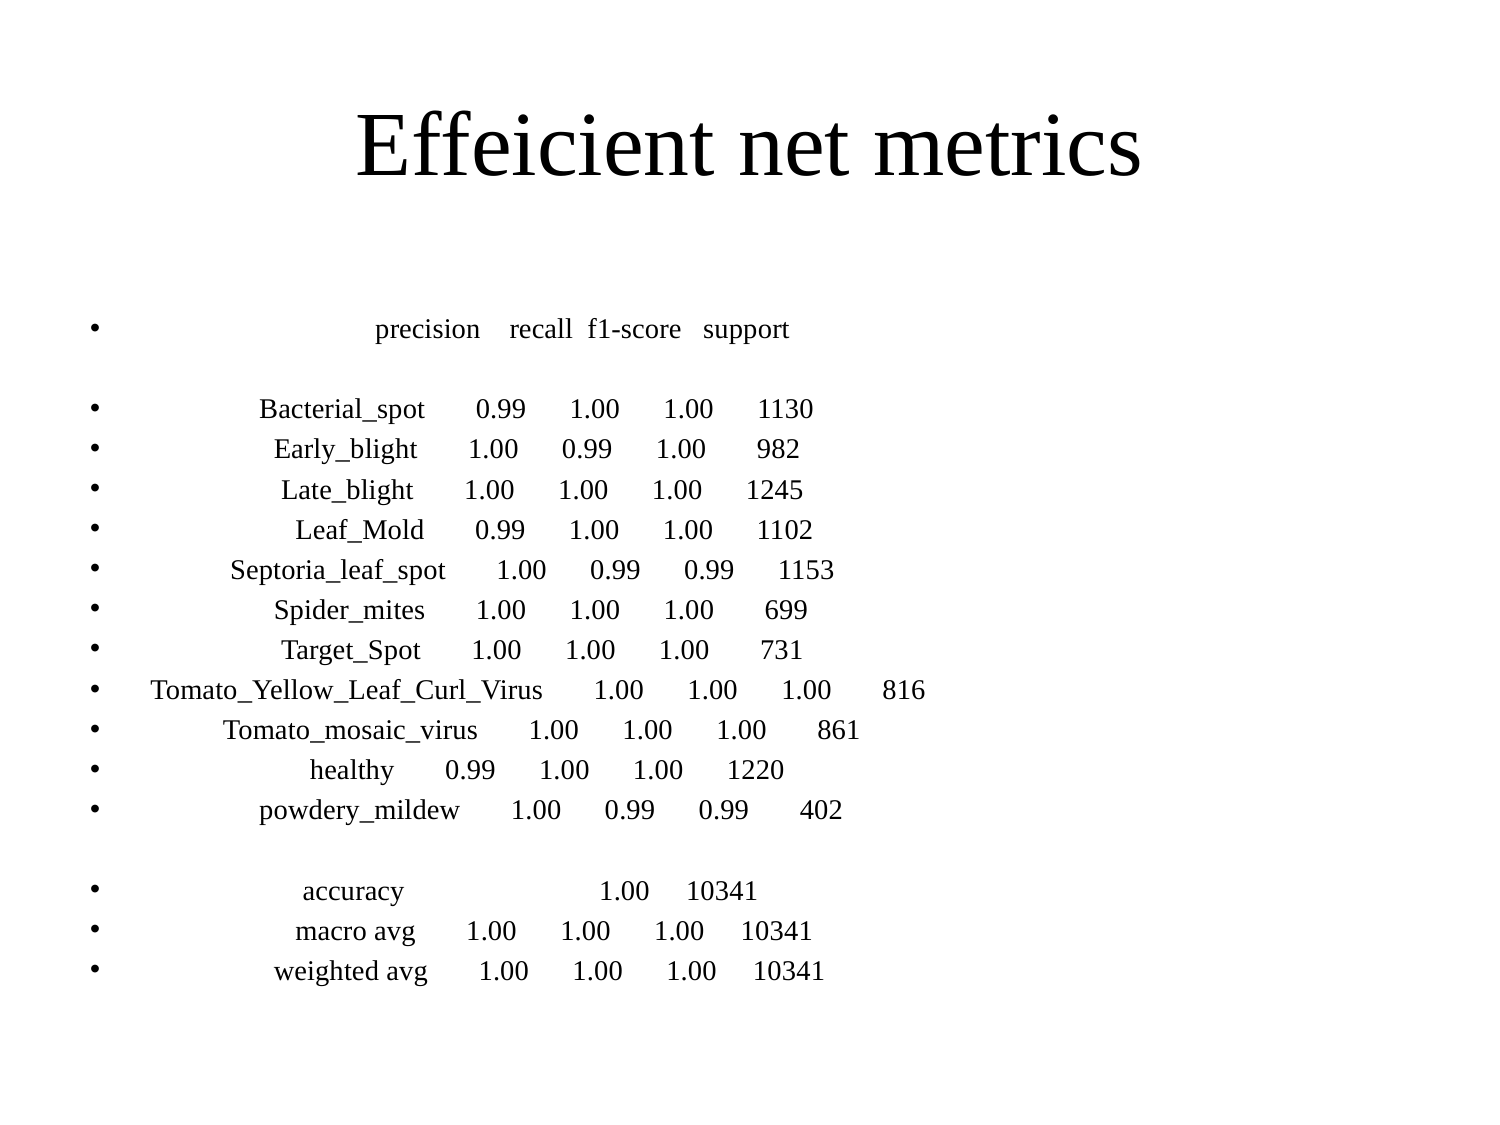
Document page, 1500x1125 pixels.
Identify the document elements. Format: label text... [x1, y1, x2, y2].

title Effeicient net metrics [75, 45, 1425, 233]
list precision recall f1-score support Bacterial_spot 0.99 1.00 1.00 1130 Early_blight 1.00 0.99 1.00 982 Late_blight 1.00 1.00 1.00 1245 Leaf_Mold 0.99 1.00 1.00 1102 Septoria_leaf_spot 1.00 0.99 0.99 1153 Spider_mites 1.00 1.00 1.00 699 Target_Spot 1.00 1.00 1.00 731 Tomato_Yellow_Leaf_Curl_Virus 1.00 1.00 1.00 816 Tomato_mosaic_virus 1.00 1.00 1.00 861 healthy 0.99 1.00 1.00 1220 powdery_mildew 1.00 0.99 0.99 402 accuracy 1.00 10341 macro avg 1.00 1.00 1.00 10341 weighted avg 1.00 1.00 1.00 10341 [75, 262, 1425, 1005]
